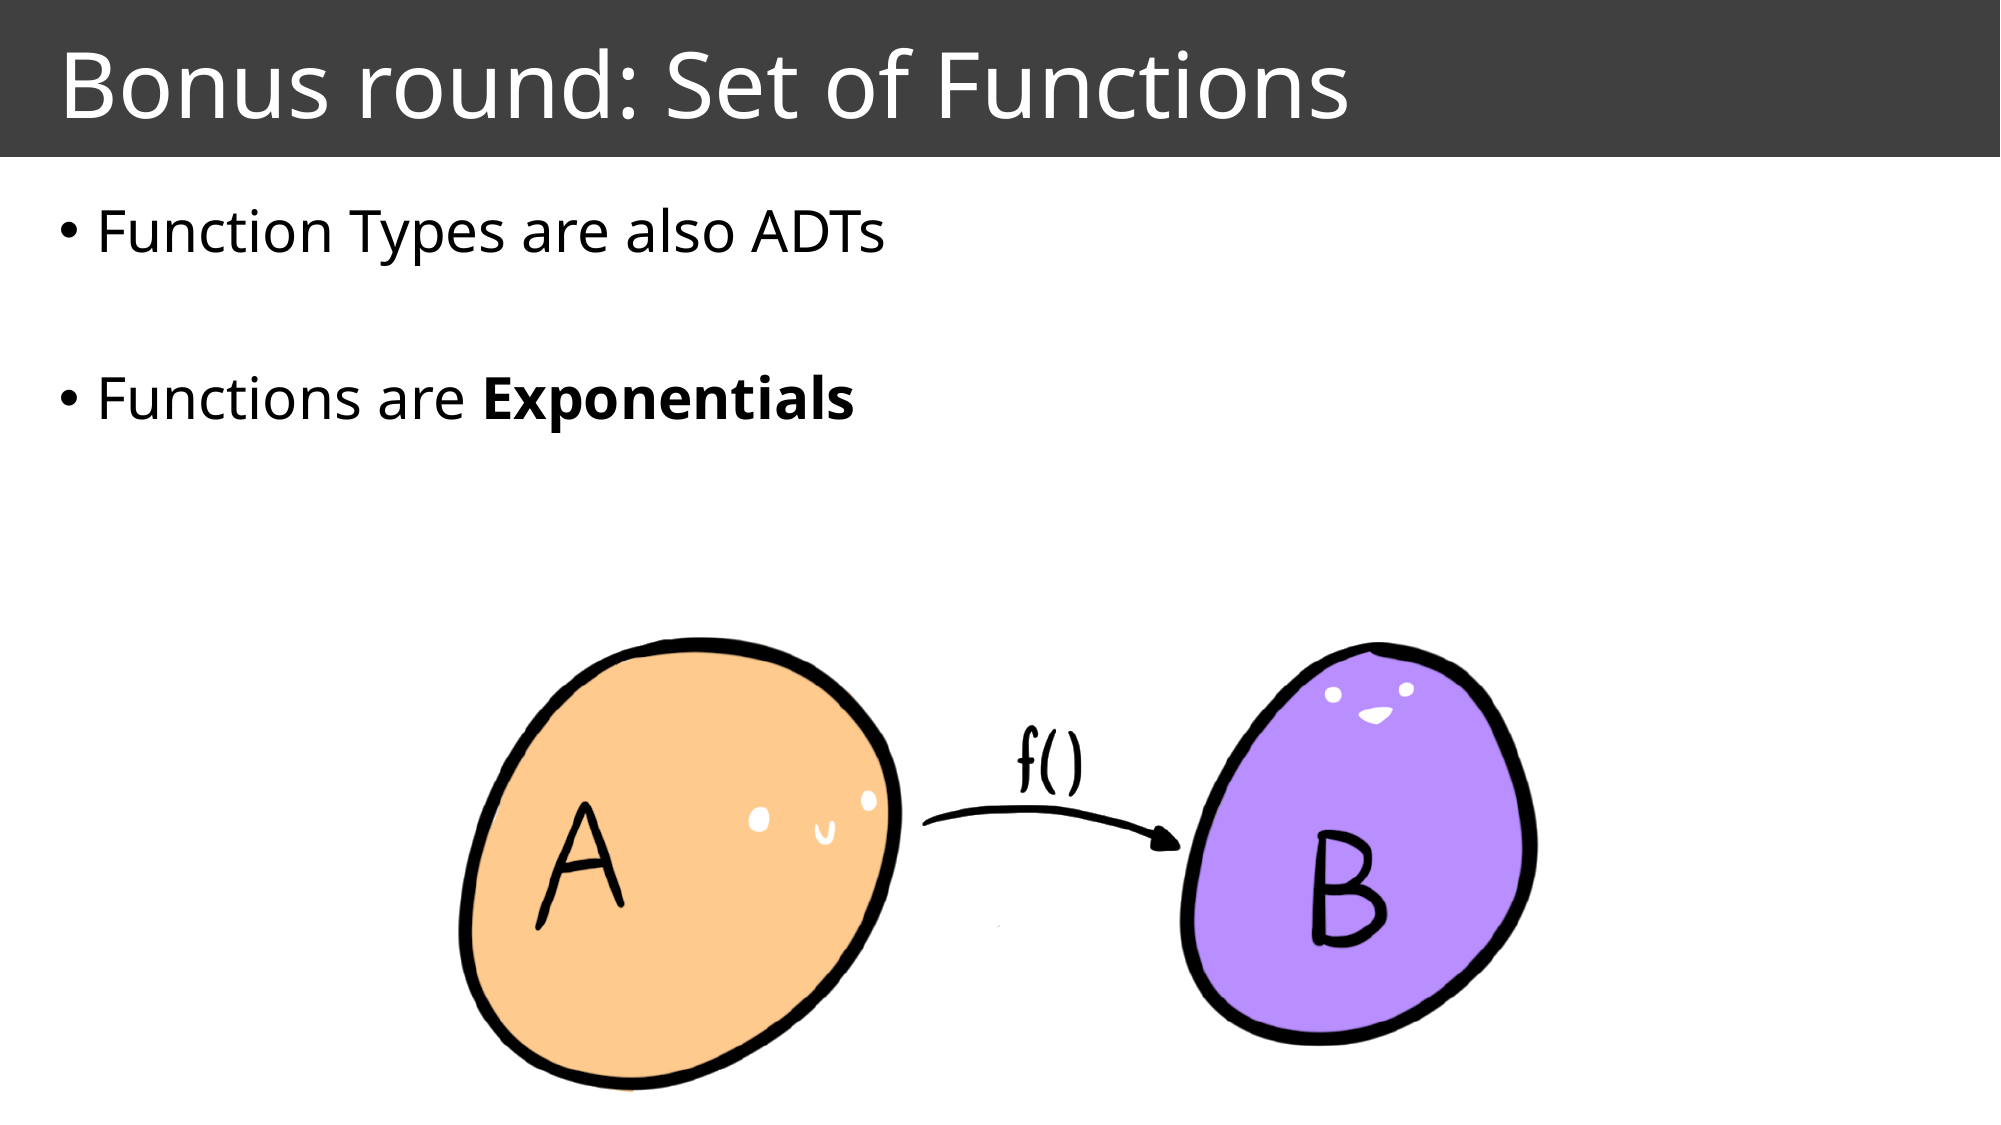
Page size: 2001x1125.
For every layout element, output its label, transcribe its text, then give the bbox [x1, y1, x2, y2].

title Bonus round: Set of Functions [43, 0, 1956, 178]
picture [419, 588, 1594, 1125]
